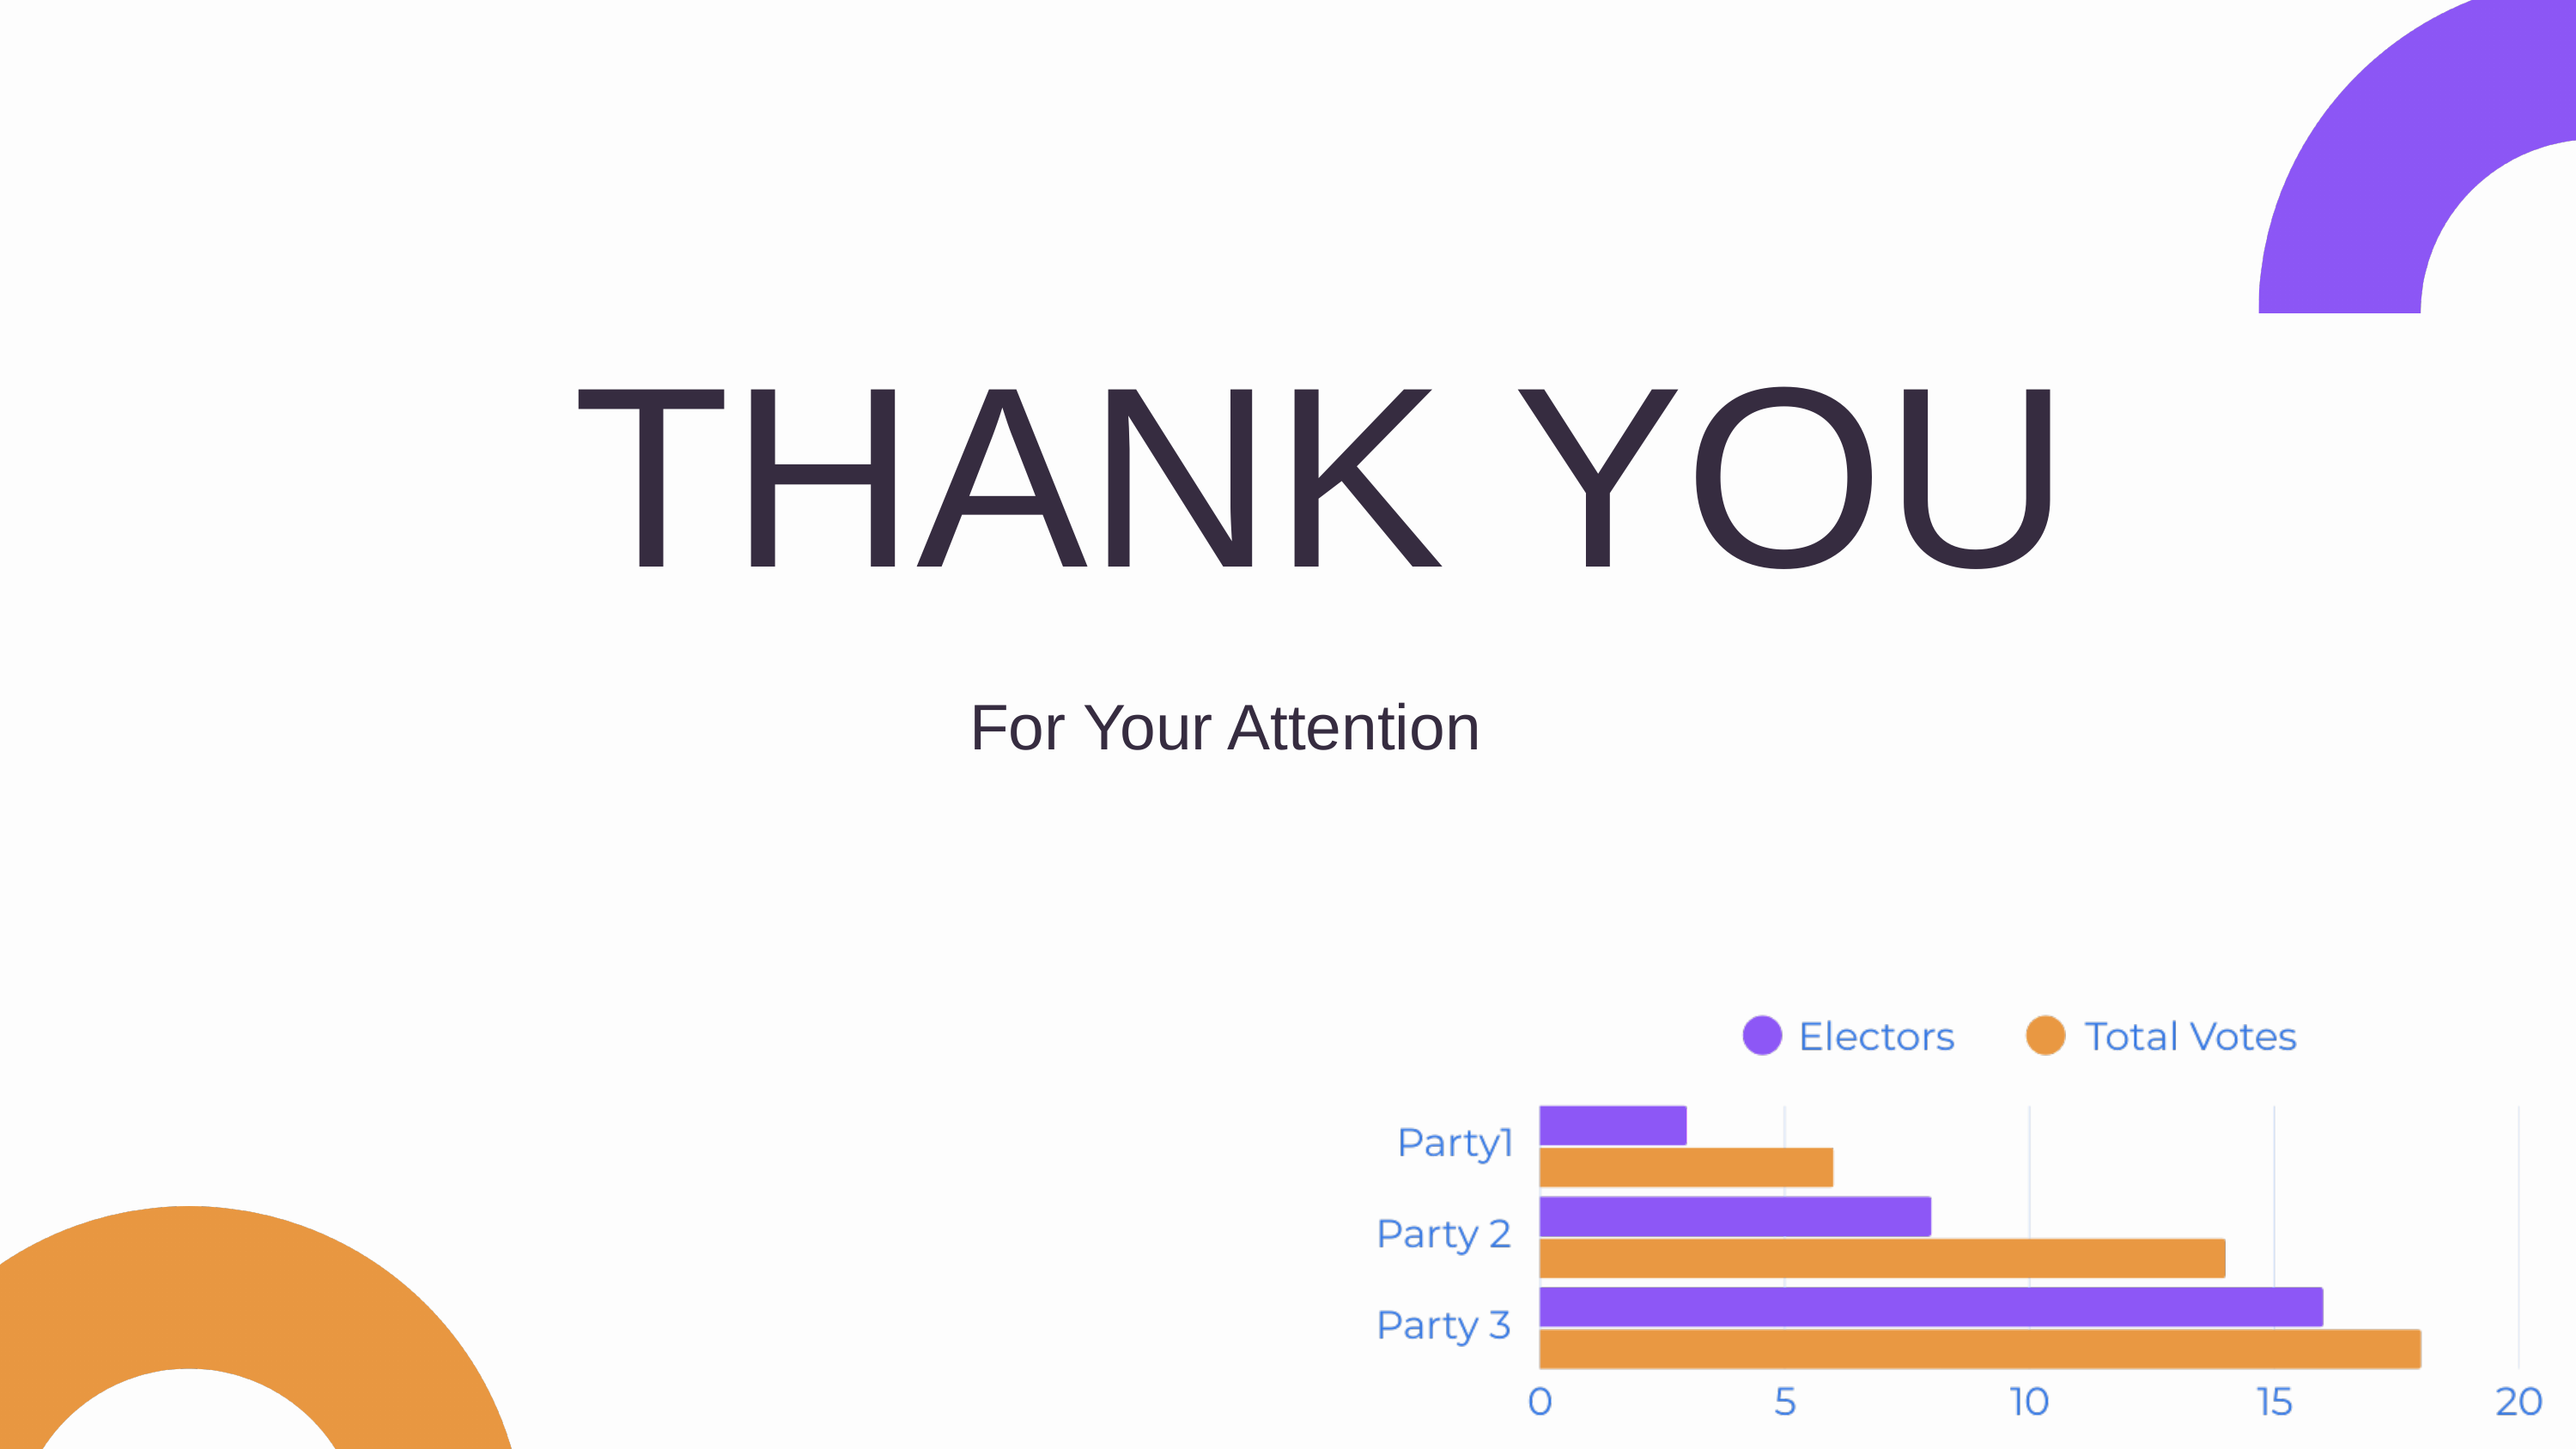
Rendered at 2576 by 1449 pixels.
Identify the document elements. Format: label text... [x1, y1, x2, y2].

picture [1255, 873, 2576, 1449]
text_box [0, 1206, 525, 1449]
text_box [2258, 0, 2576, 313]
text_box For Your Attention [525, 672, 1928, 763]
text_box THANK YOU [326, 422, 2318, 619]
